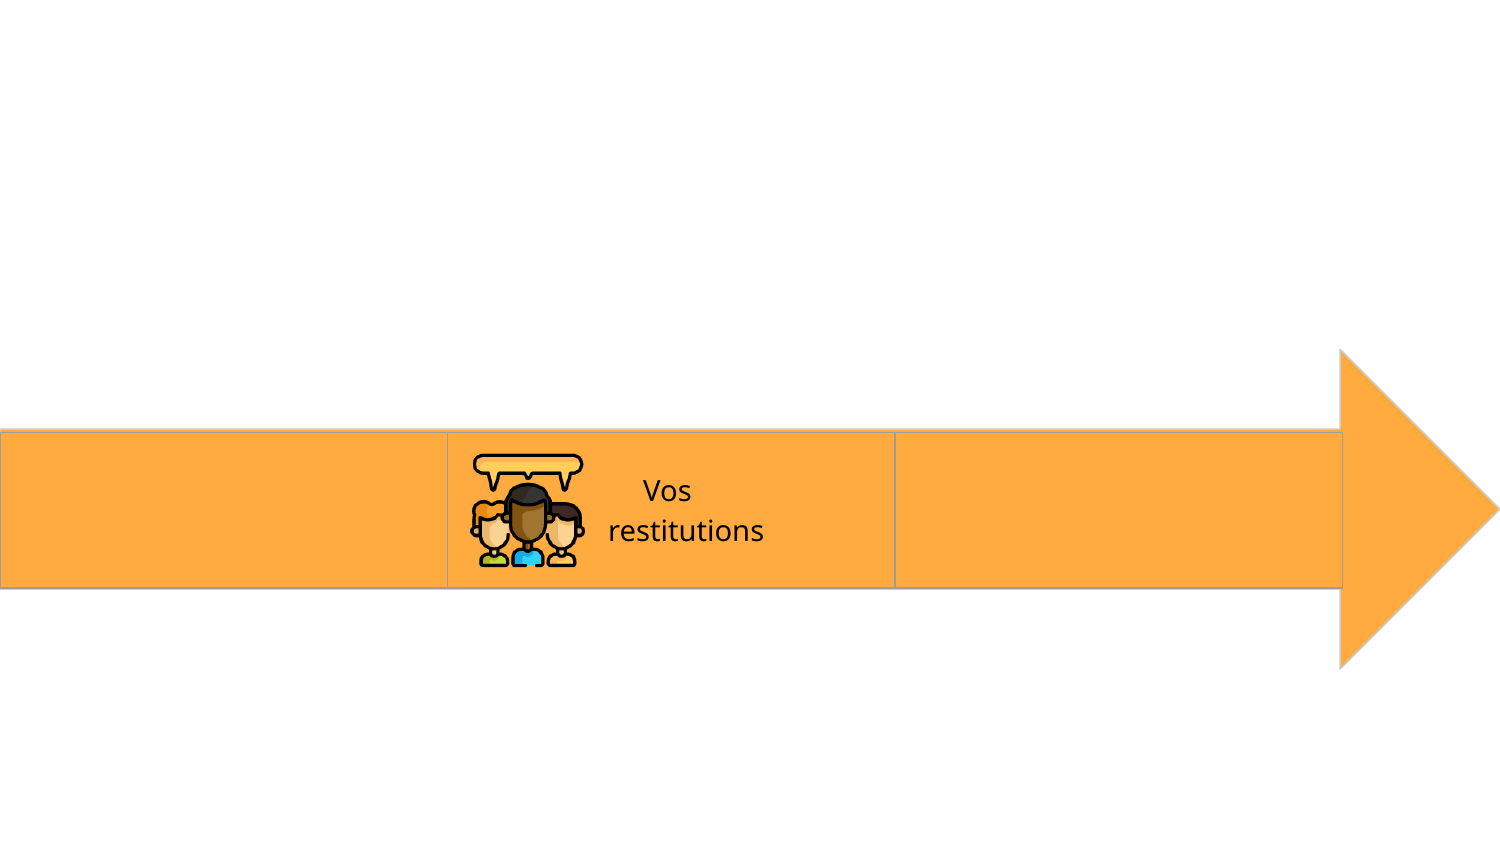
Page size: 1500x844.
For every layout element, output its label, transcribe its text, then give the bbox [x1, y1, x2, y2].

table_header [896, 433, 1342, 587]
table_header Vos restitutions [448, 433, 894, 587]
picture [469, 452, 586, 569]
text_box [0, 349, 1500, 670]
table_header [1, 433, 447, 587]
